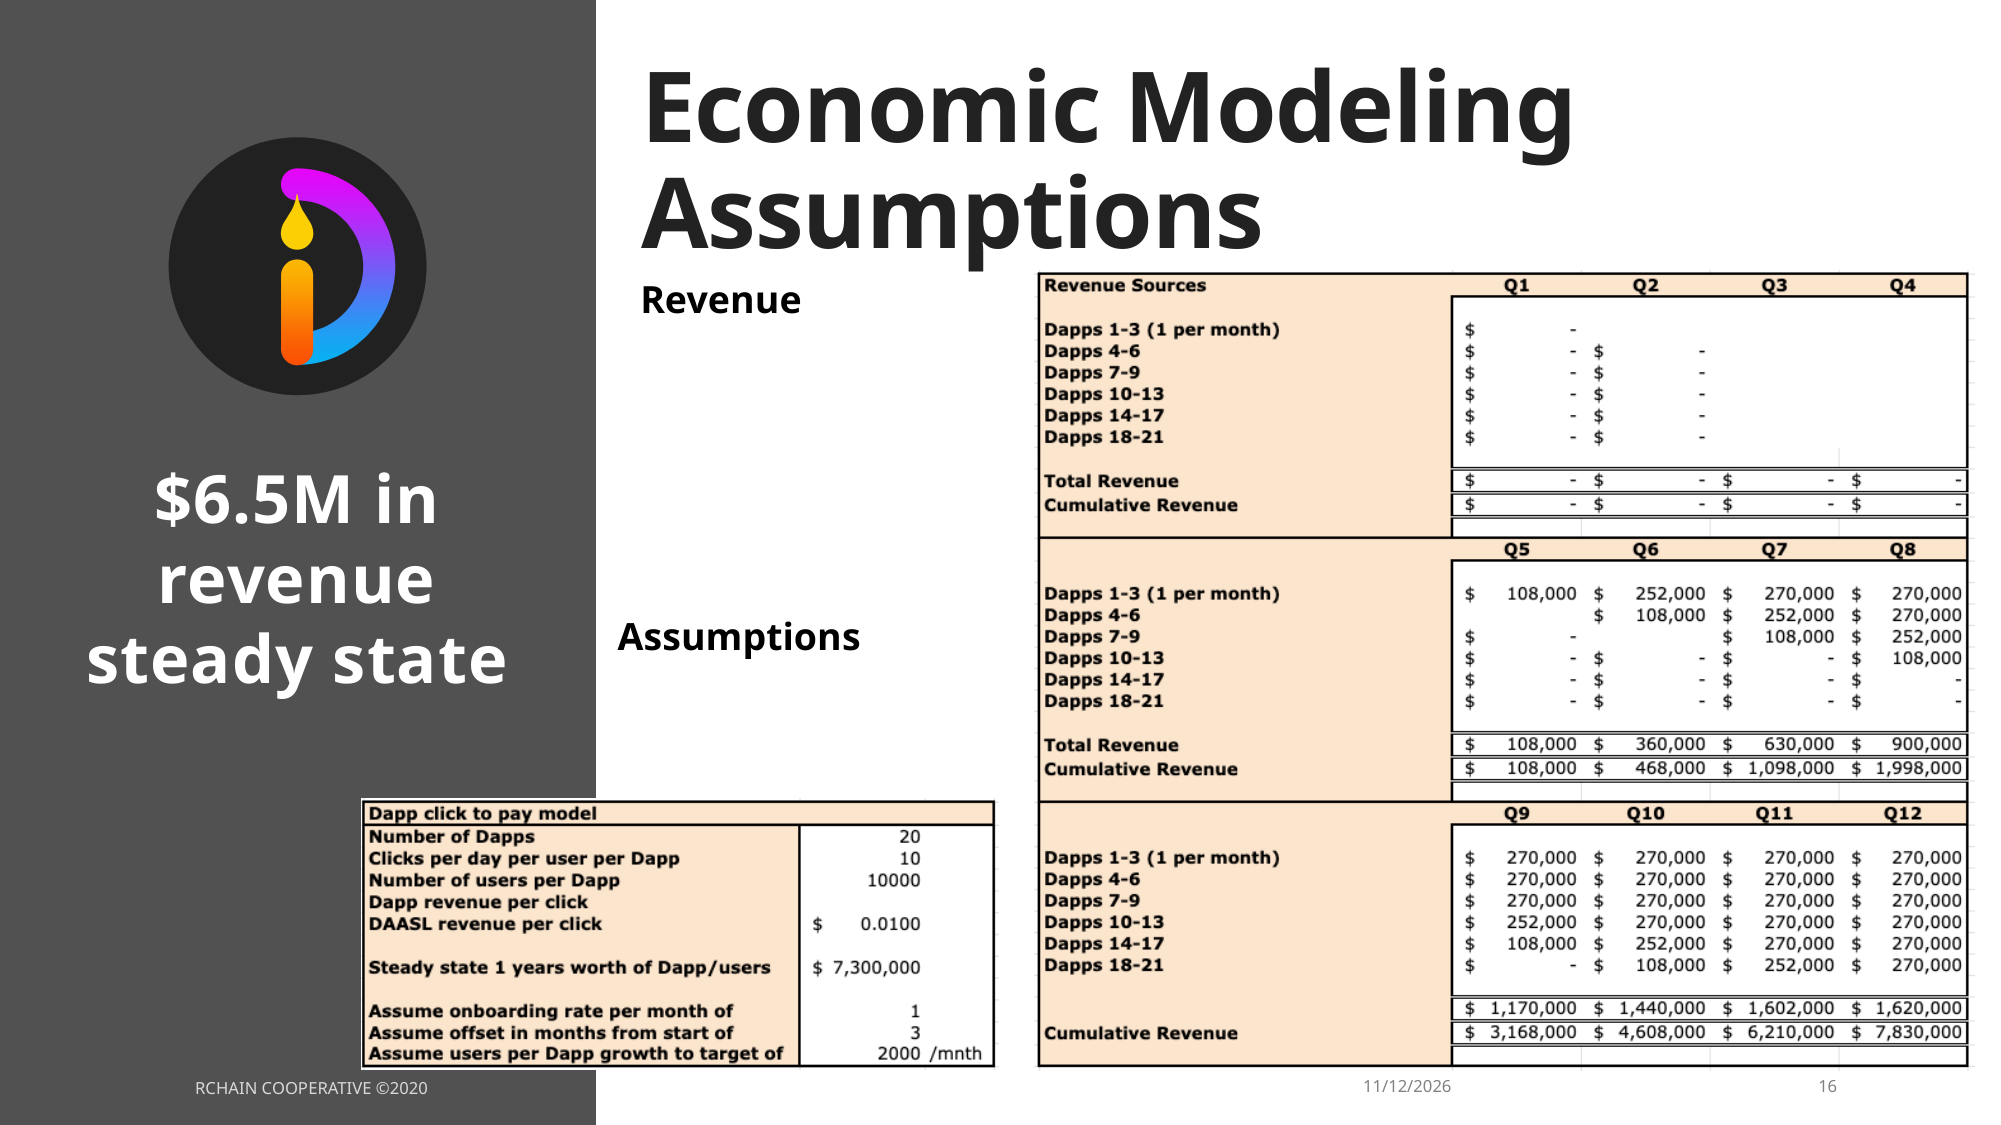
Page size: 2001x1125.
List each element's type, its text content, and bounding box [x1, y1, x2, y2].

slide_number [1348, 1079, 1773, 1118]
picture [360, 798, 999, 1070]
slide_number 16 [1803, 1079, 1932, 1118]
footer Rchain Cooperative ©2020 [180, 1057, 1299, 1118]
text_box Economic Modeling Assumptions [626, 6, 1723, 277]
text_box Assumptions [602, 605, 876, 666]
picture [164, 132, 430, 404]
picture [1034, 270, 1975, 1072]
text_box Revenue [625, 268, 817, 329]
text_box $6.5M in revenue steady state [28, 449, 566, 705]
